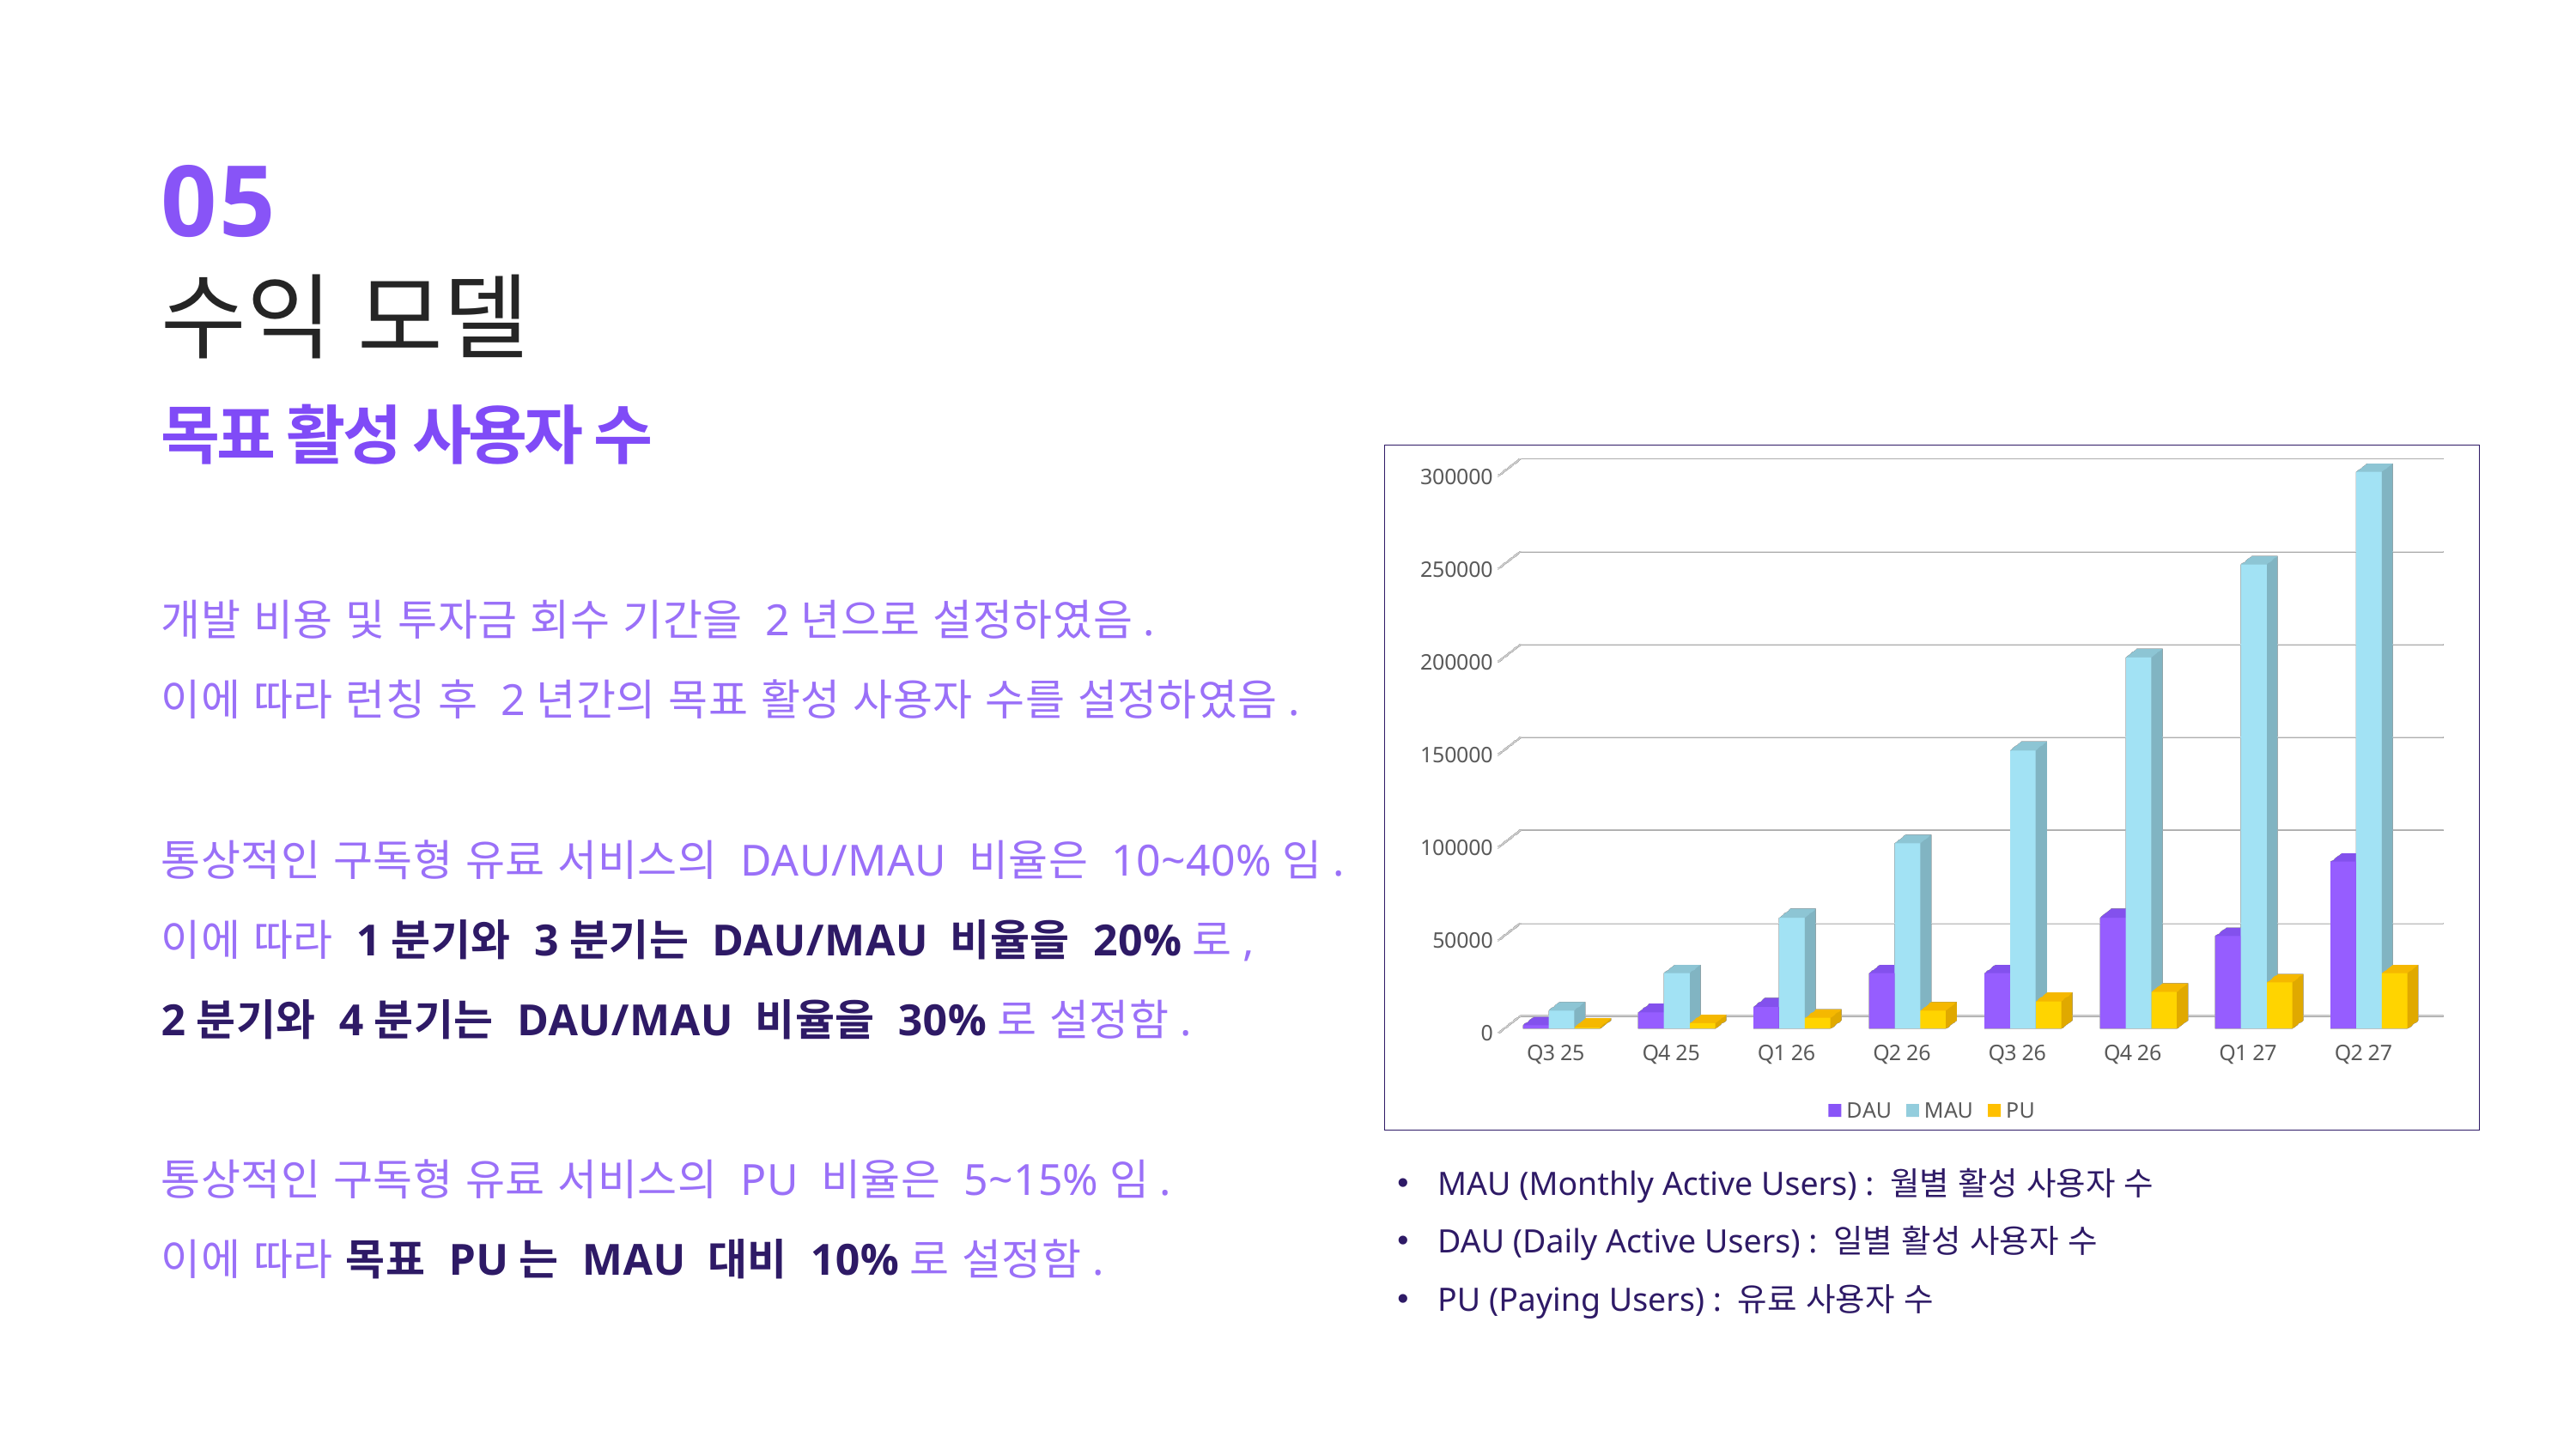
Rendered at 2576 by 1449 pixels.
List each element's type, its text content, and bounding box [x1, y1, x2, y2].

text_box 개발 비용 및 투자금 회수 기간을 2년으로 설정하였음. 이에 따라 런칭 후 2년간의 목표 활성 사용자 수를 설정하였음. 통상적인 구독형 유료 서비스의 DAU/MAU 비율은 10~40%임. 이에 따라 1분기와 3분기는 DAU/MAU 비율을 20%로, 2분기와 4분기는 DAU/MAU 비율을 30%로 설정함. 통상적인 구독형 유료 서비스의 PU 비율은 5~15%임. 이에 따라 목표 PU는 MAU 대비 10%로 설정함. [161, 564, 1379, 1284]
text_box 목표 활성 사용자 수 [161, 415, 1578, 472]
text_box 수익 모델 [161, 184, 908, 370]
text_box 05 [161, 58, 358, 184]
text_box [1384, 445, 2480, 1322]
